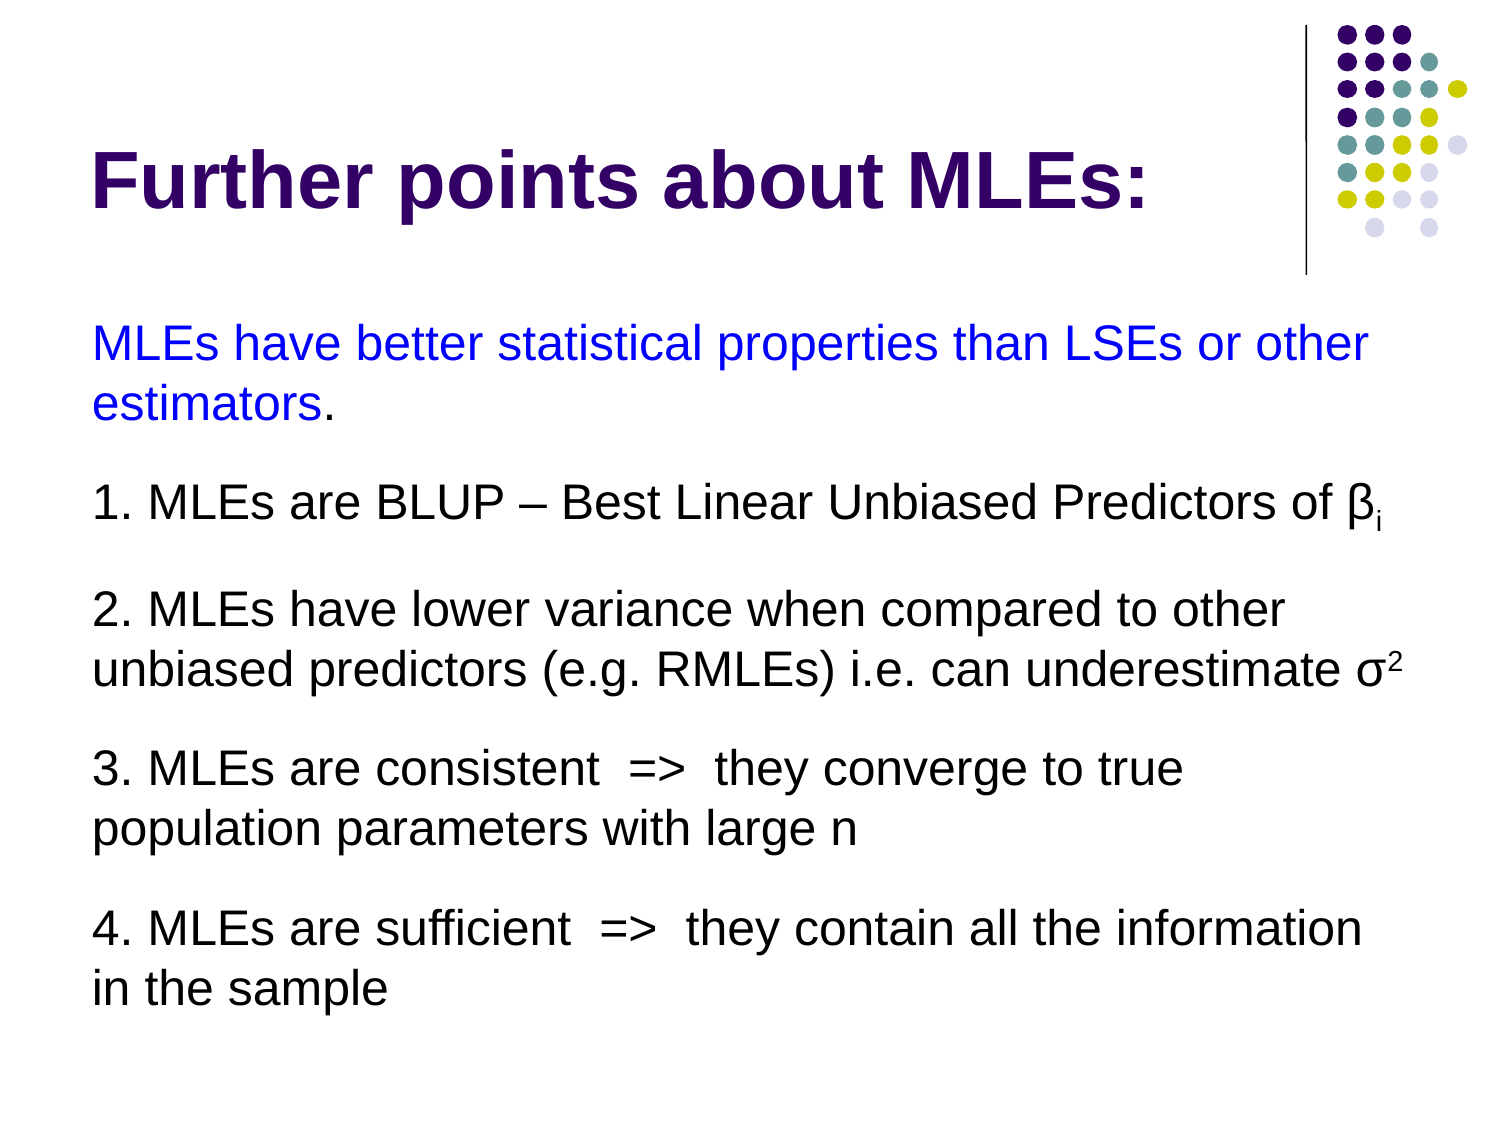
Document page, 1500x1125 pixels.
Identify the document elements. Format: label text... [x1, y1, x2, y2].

list MLEs have better statistical properties than LSEs or other estimators. 1. MLEs are BLUP – Best Linear Unbiased Predictors of βi 2. MLEs have lower variance when compared to other unbiased predictors (e.g. RMLEs) i.e. can underestimate σ2 3. MLEs are consistent => they converge to true population parameters with large n 4. MLEs are sufficient => they contain all the information in the sample [76, 302, 1427, 1024]
title Further points about MLEs: [75, 20, 1313, 233]
